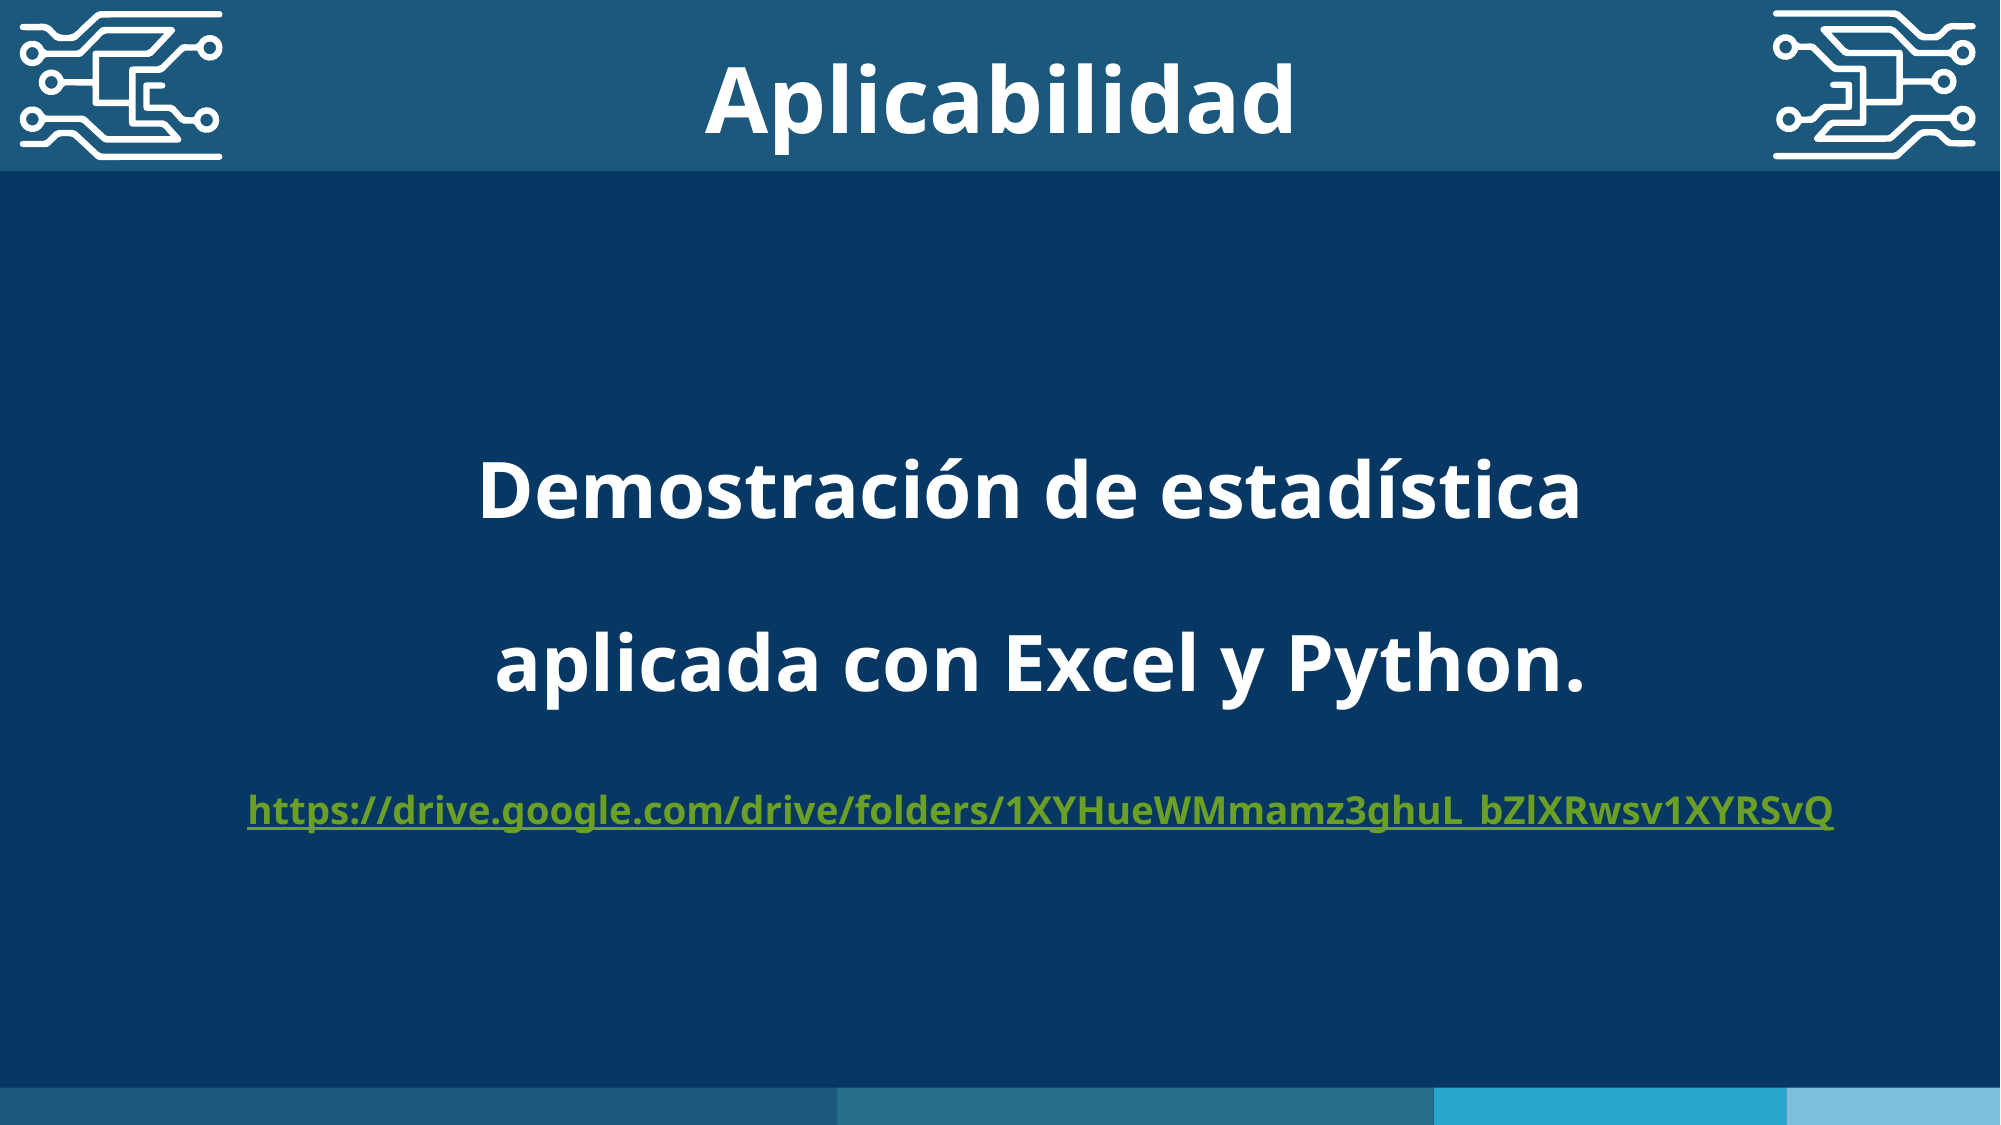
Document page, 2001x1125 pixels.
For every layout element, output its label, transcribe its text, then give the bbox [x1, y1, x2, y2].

text_box Demostración de estadística aplicada con Excel y Python. https://drive.google.com/drive/folders/1XYHueWMmamz3ghuL_bZlXRwsv1XYRSvQ [99, 425, 1983, 634]
list Aplicabilidad [53, 44, 1952, 164]
